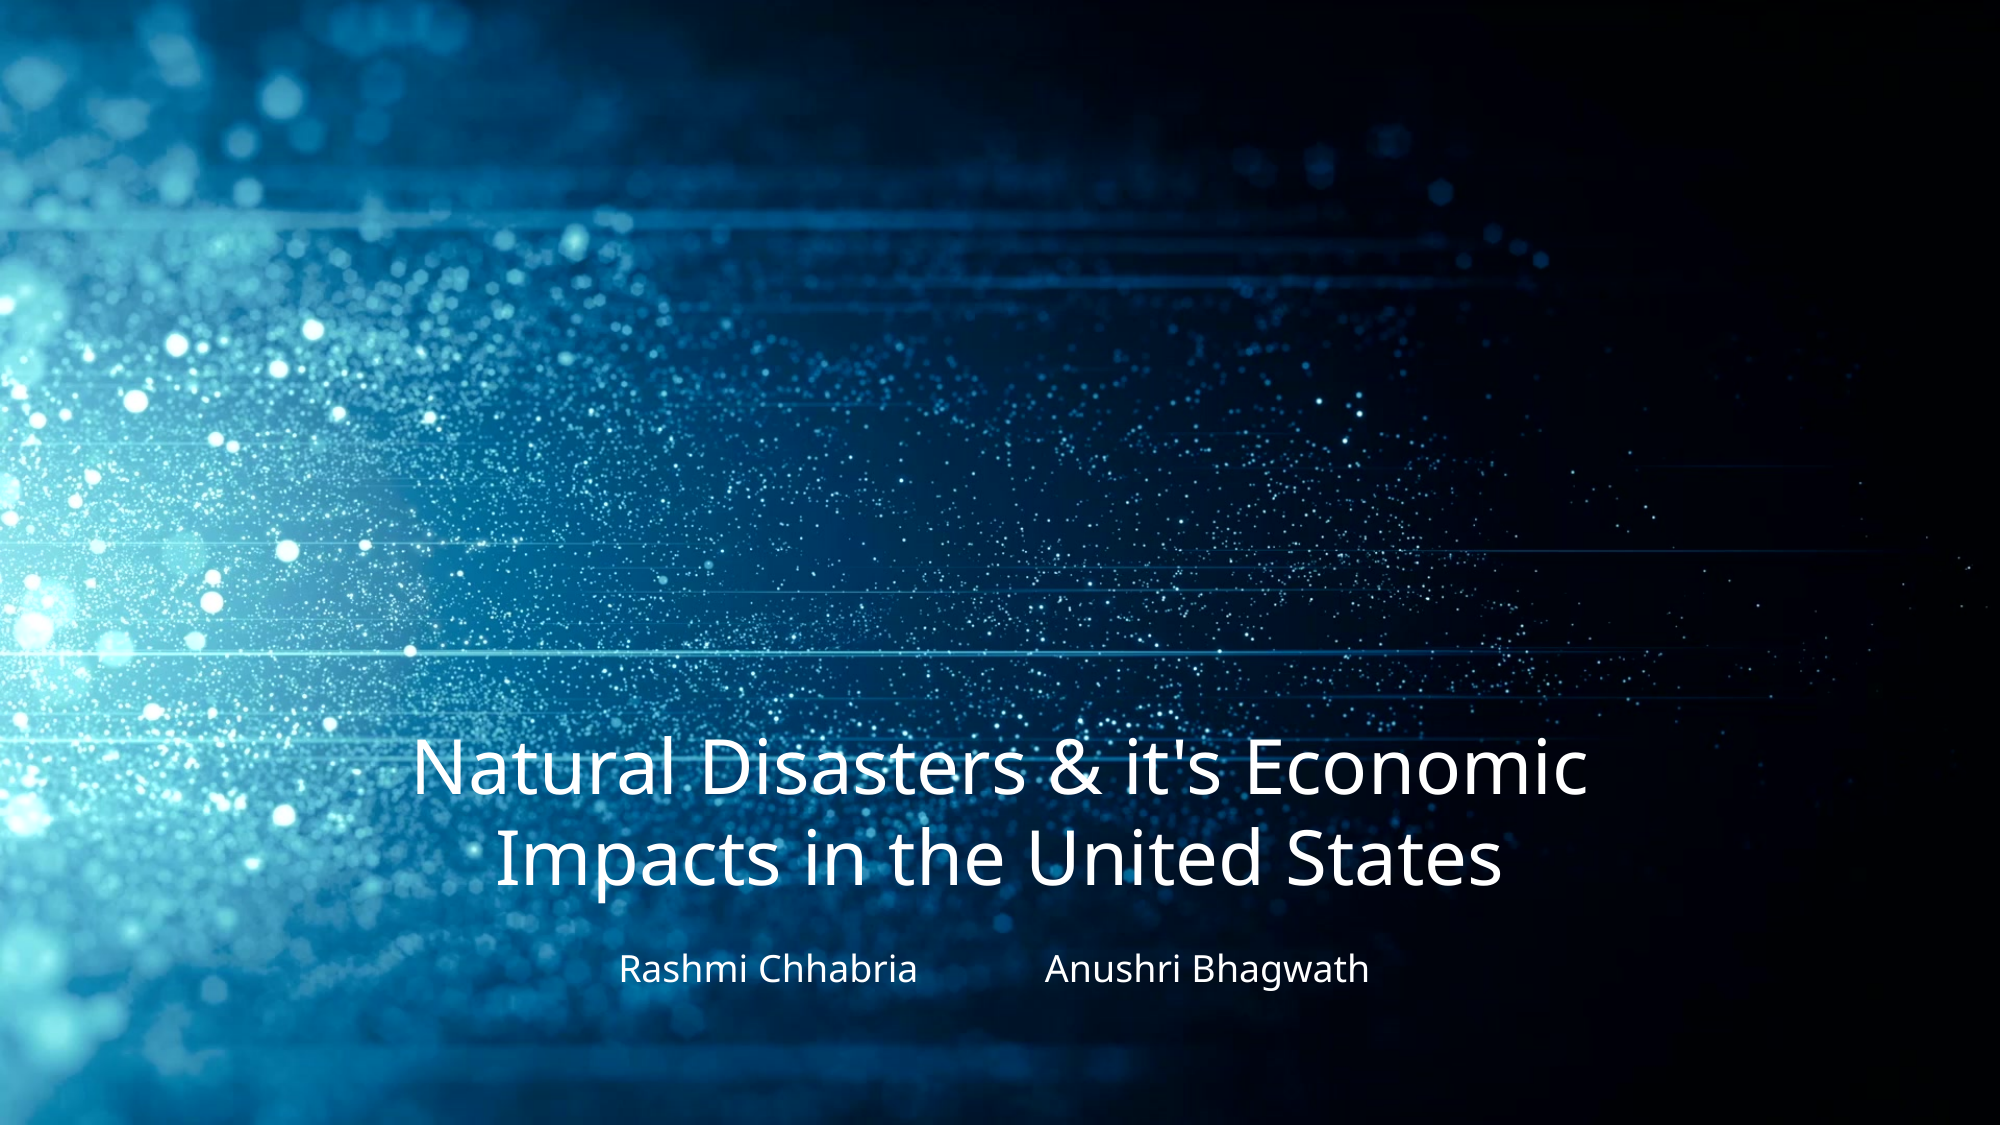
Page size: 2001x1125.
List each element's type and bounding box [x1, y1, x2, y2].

text_box [0, 0, 2000, 1125]
